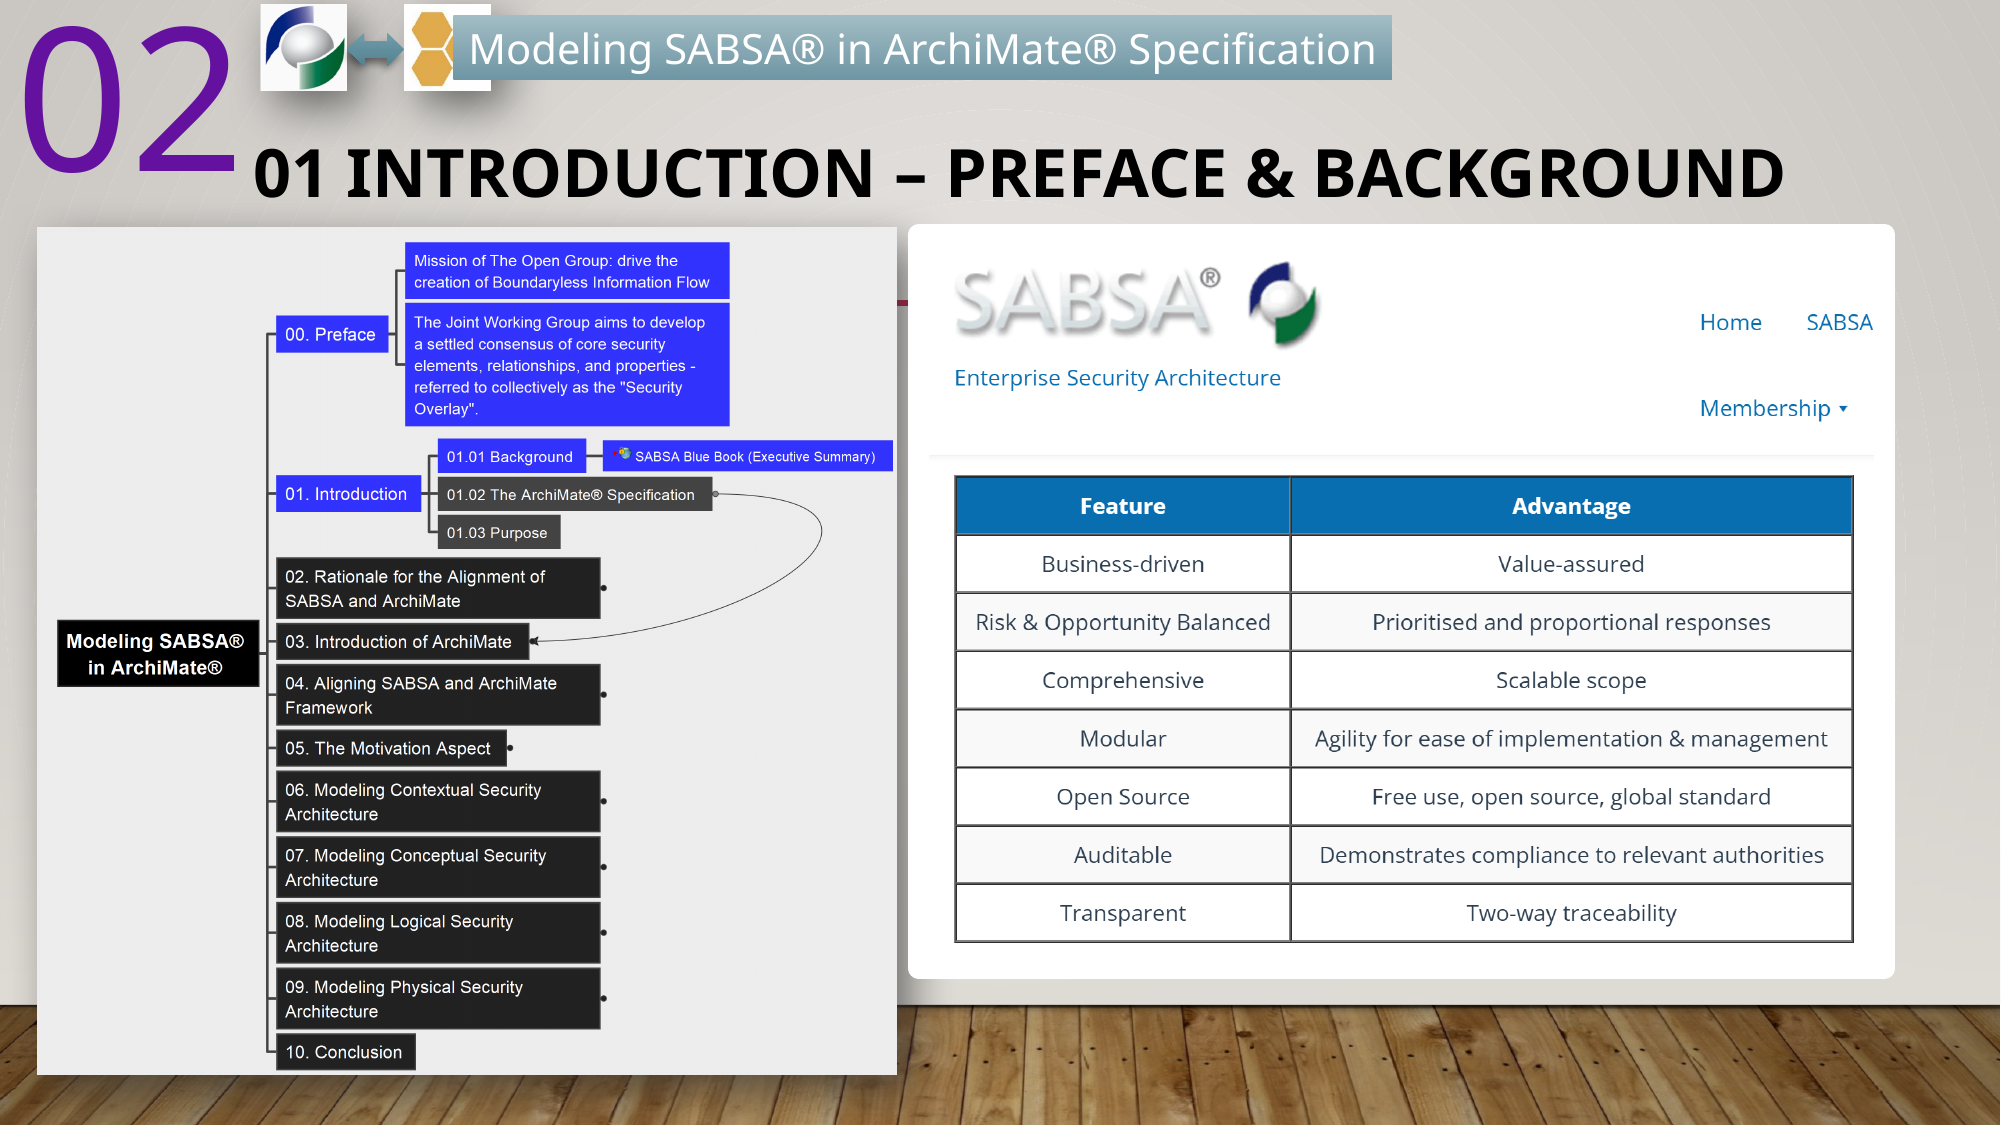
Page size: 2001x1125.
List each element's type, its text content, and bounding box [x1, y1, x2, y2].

picture [0, 1005, 2000, 1125]
text_box 02 [0, 0, 261, 219]
title 01 Introduction – Preface & Background [261, 131, 1814, 224]
picture [928, 244, 1875, 959]
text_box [260, 4, 491, 92]
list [36, 227, 897, 1075]
text_box Modeling SABSA® in ArchiMate® Specification [491, 15, 1392, 80]
